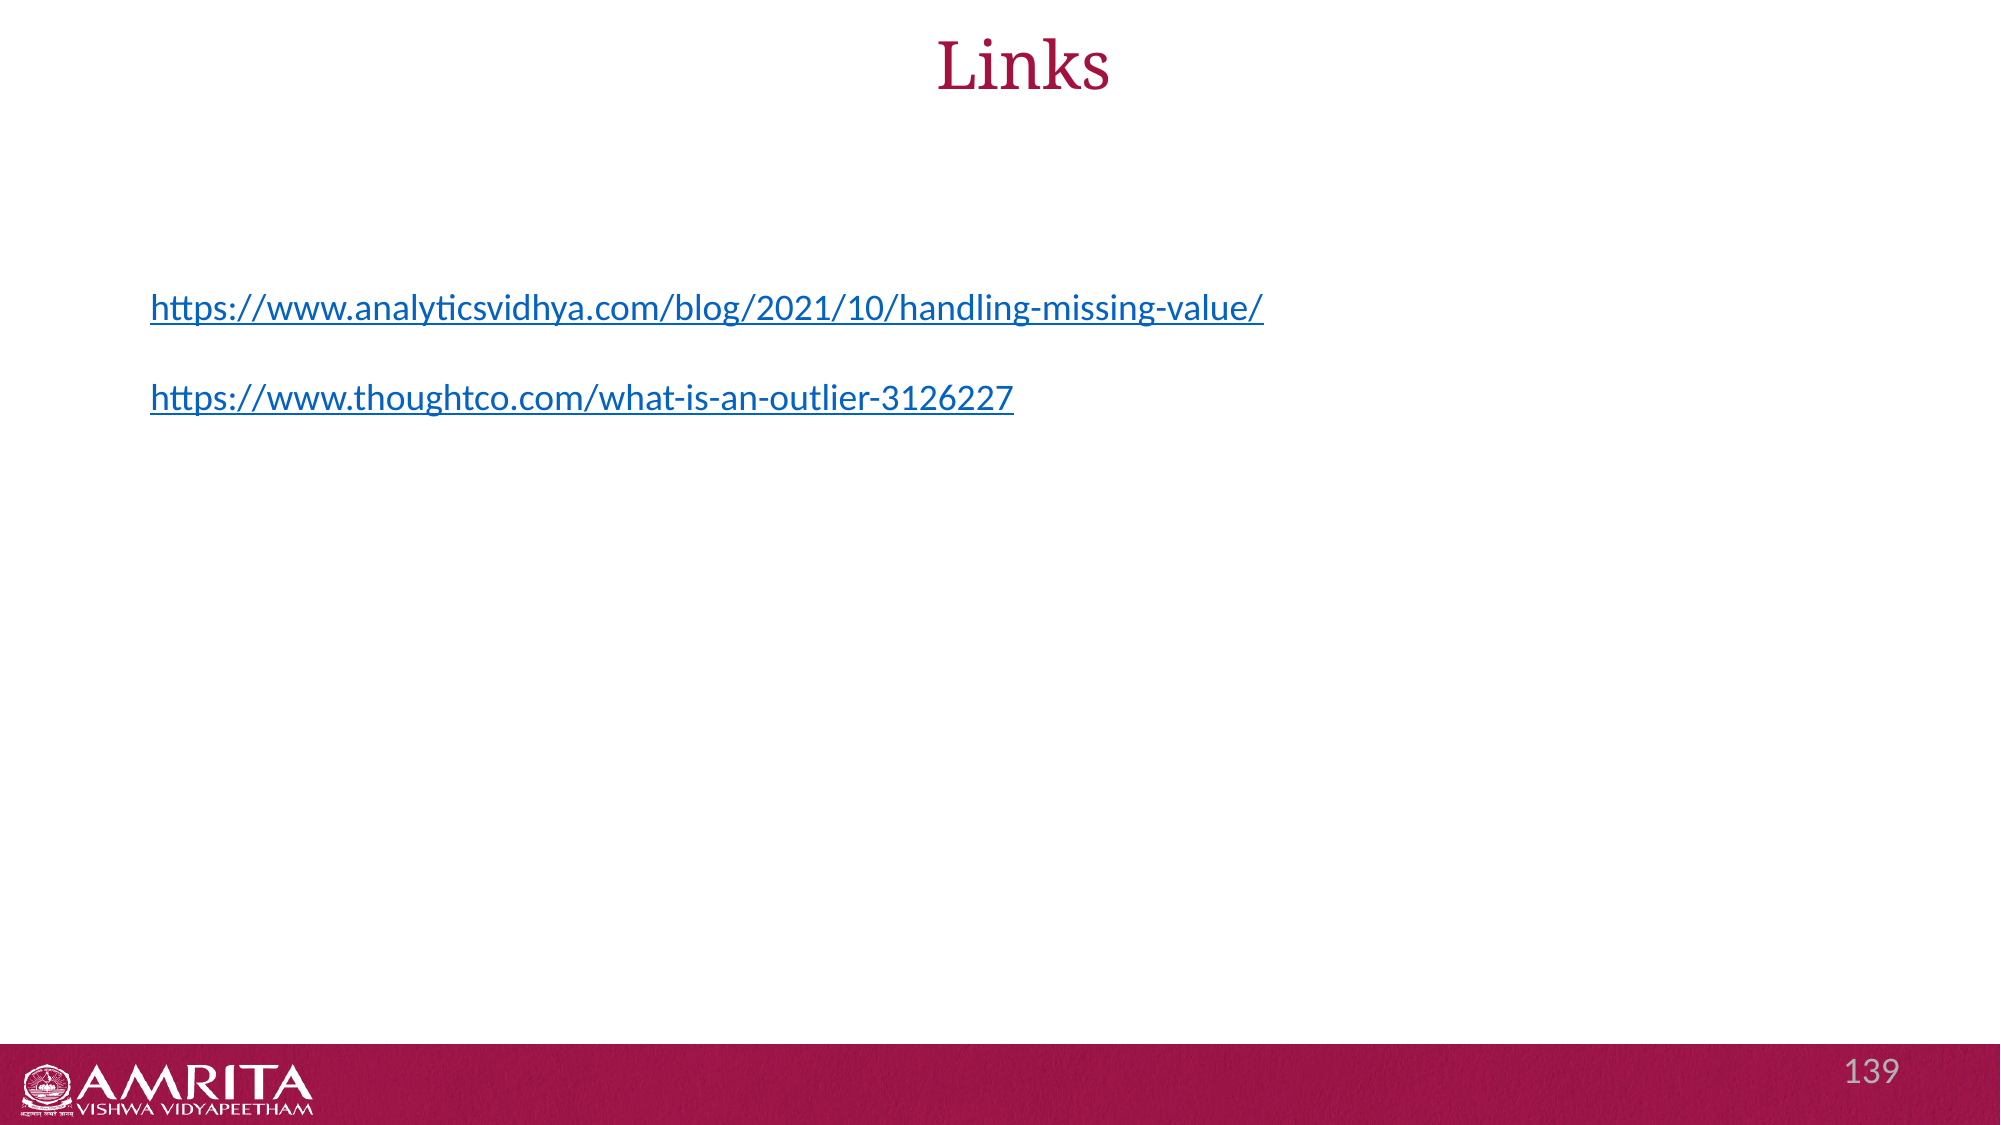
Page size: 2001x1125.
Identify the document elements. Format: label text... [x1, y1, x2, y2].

title Links [936, 22, 1902, 104]
picture [0, 1044, 2000, 1125]
slide_number 139 [1440, 1046, 1900, 1103]
list https://www.analyticsvidhya.com/blog/2021/10/handling-missing-value/ https://www.thoughtco.com/what-is-an-outlier-3126227 [150, 282, 1850, 511]
